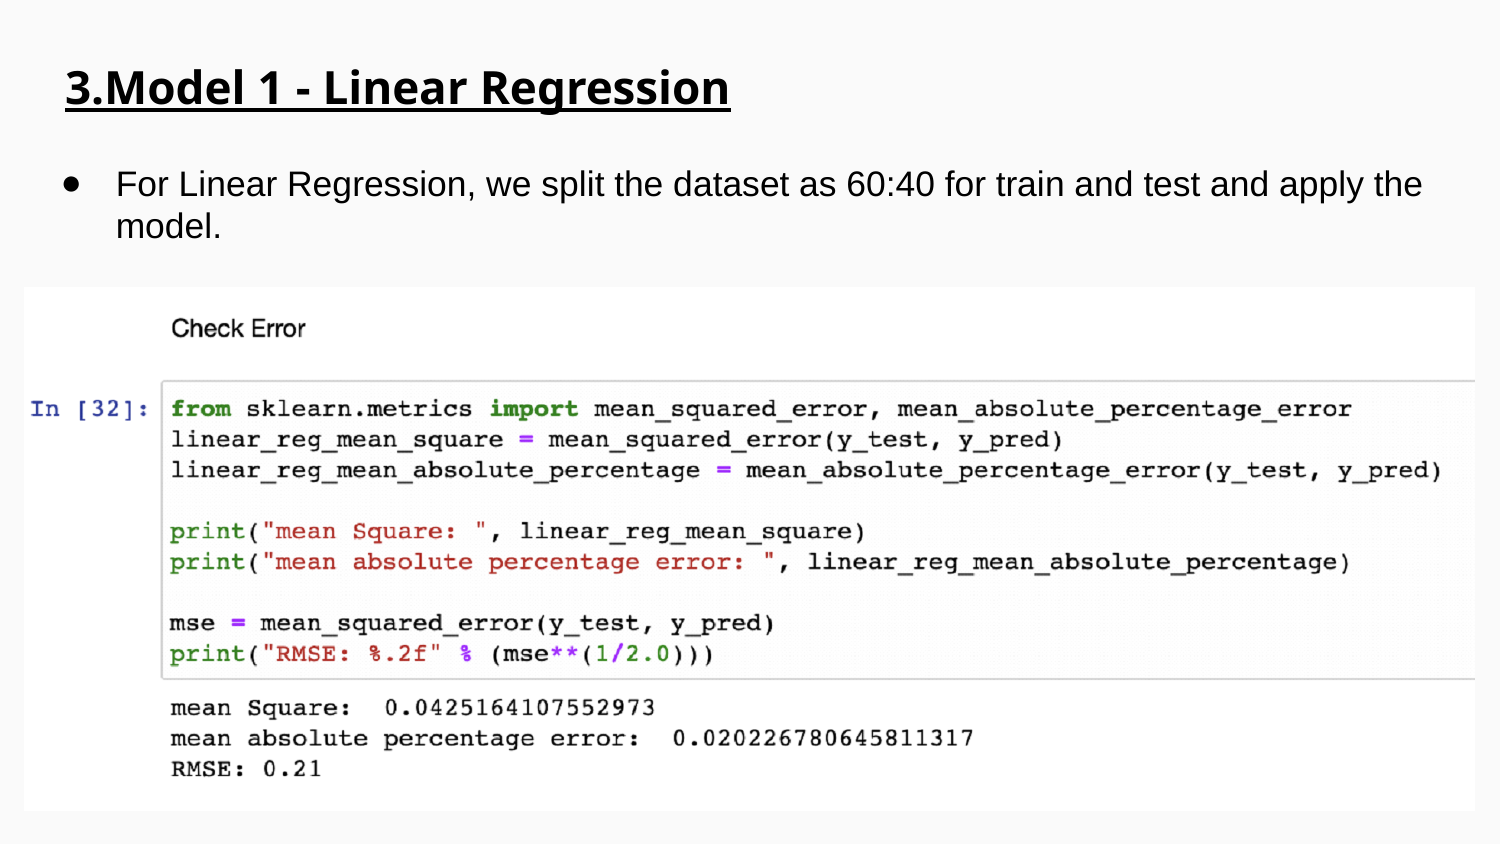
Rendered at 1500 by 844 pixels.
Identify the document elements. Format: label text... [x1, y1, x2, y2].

text_box For Linear Regression, we split the dataset as 60:40 for train and test and apply the model. [25, 145, 1470, 261]
picture [24, 286, 1476, 811]
text_box 3.Model 1 - Linear Regression [49, 43, 1448, 129]
